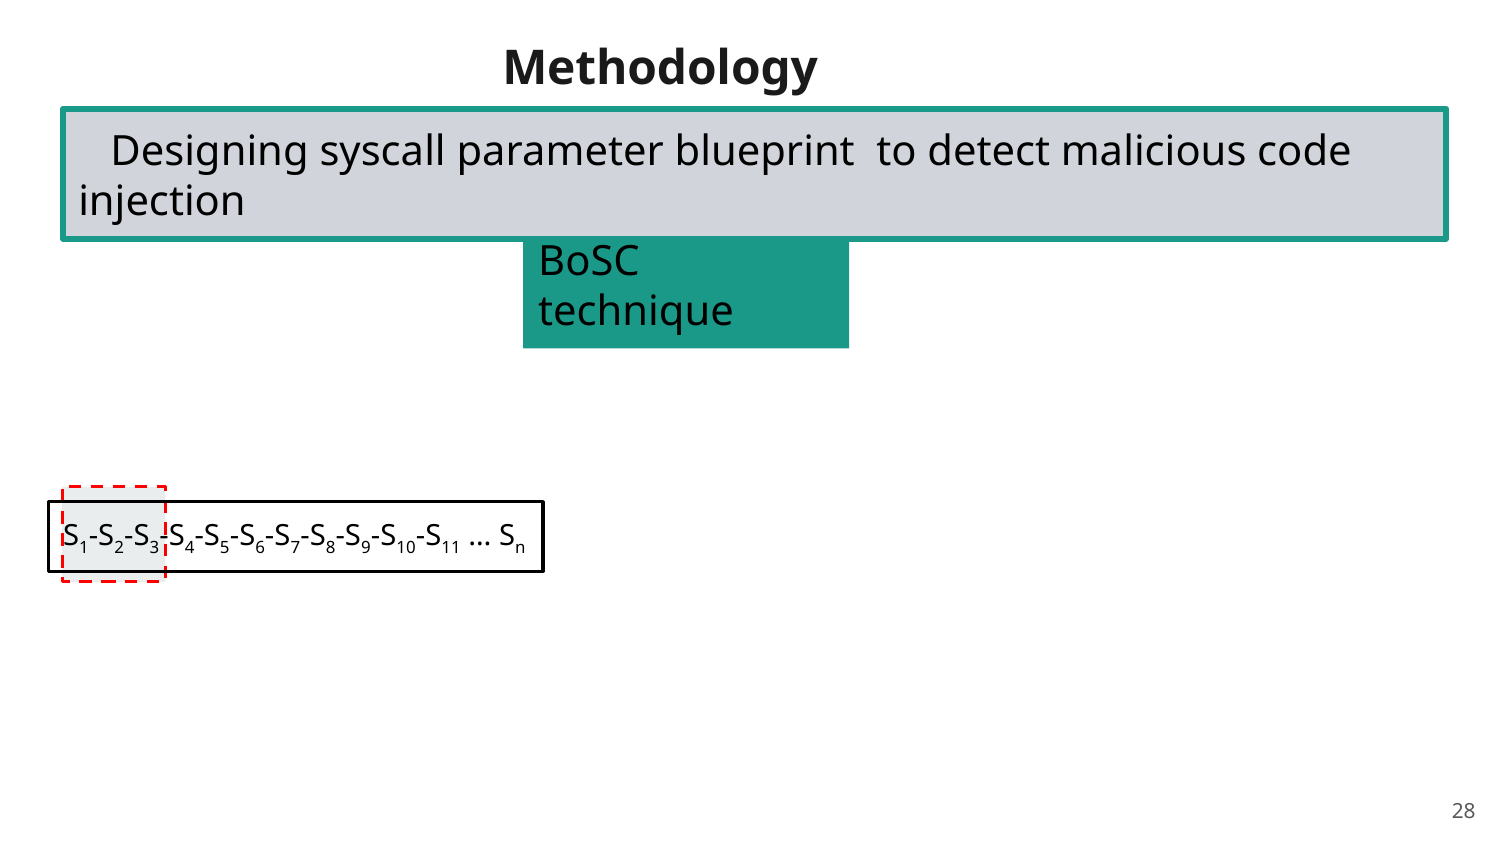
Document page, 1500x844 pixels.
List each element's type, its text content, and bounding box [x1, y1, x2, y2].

text_box Designing syscall parameter blueprint to detect malicious code injection [63, 108, 1446, 239]
text_box BoSC technique [523, 239, 850, 349]
slide_number ‹#› [1400, 779, 1491, 844]
text_box S1-S2-S3-S4-S5-S6-S7-S8-S9-S10-S11 … Sn [48, 501, 543, 572]
title Methodology [282, 21, 1387, 108]
text_box [62, 486, 166, 501]
text_box [62, 572, 166, 582]
